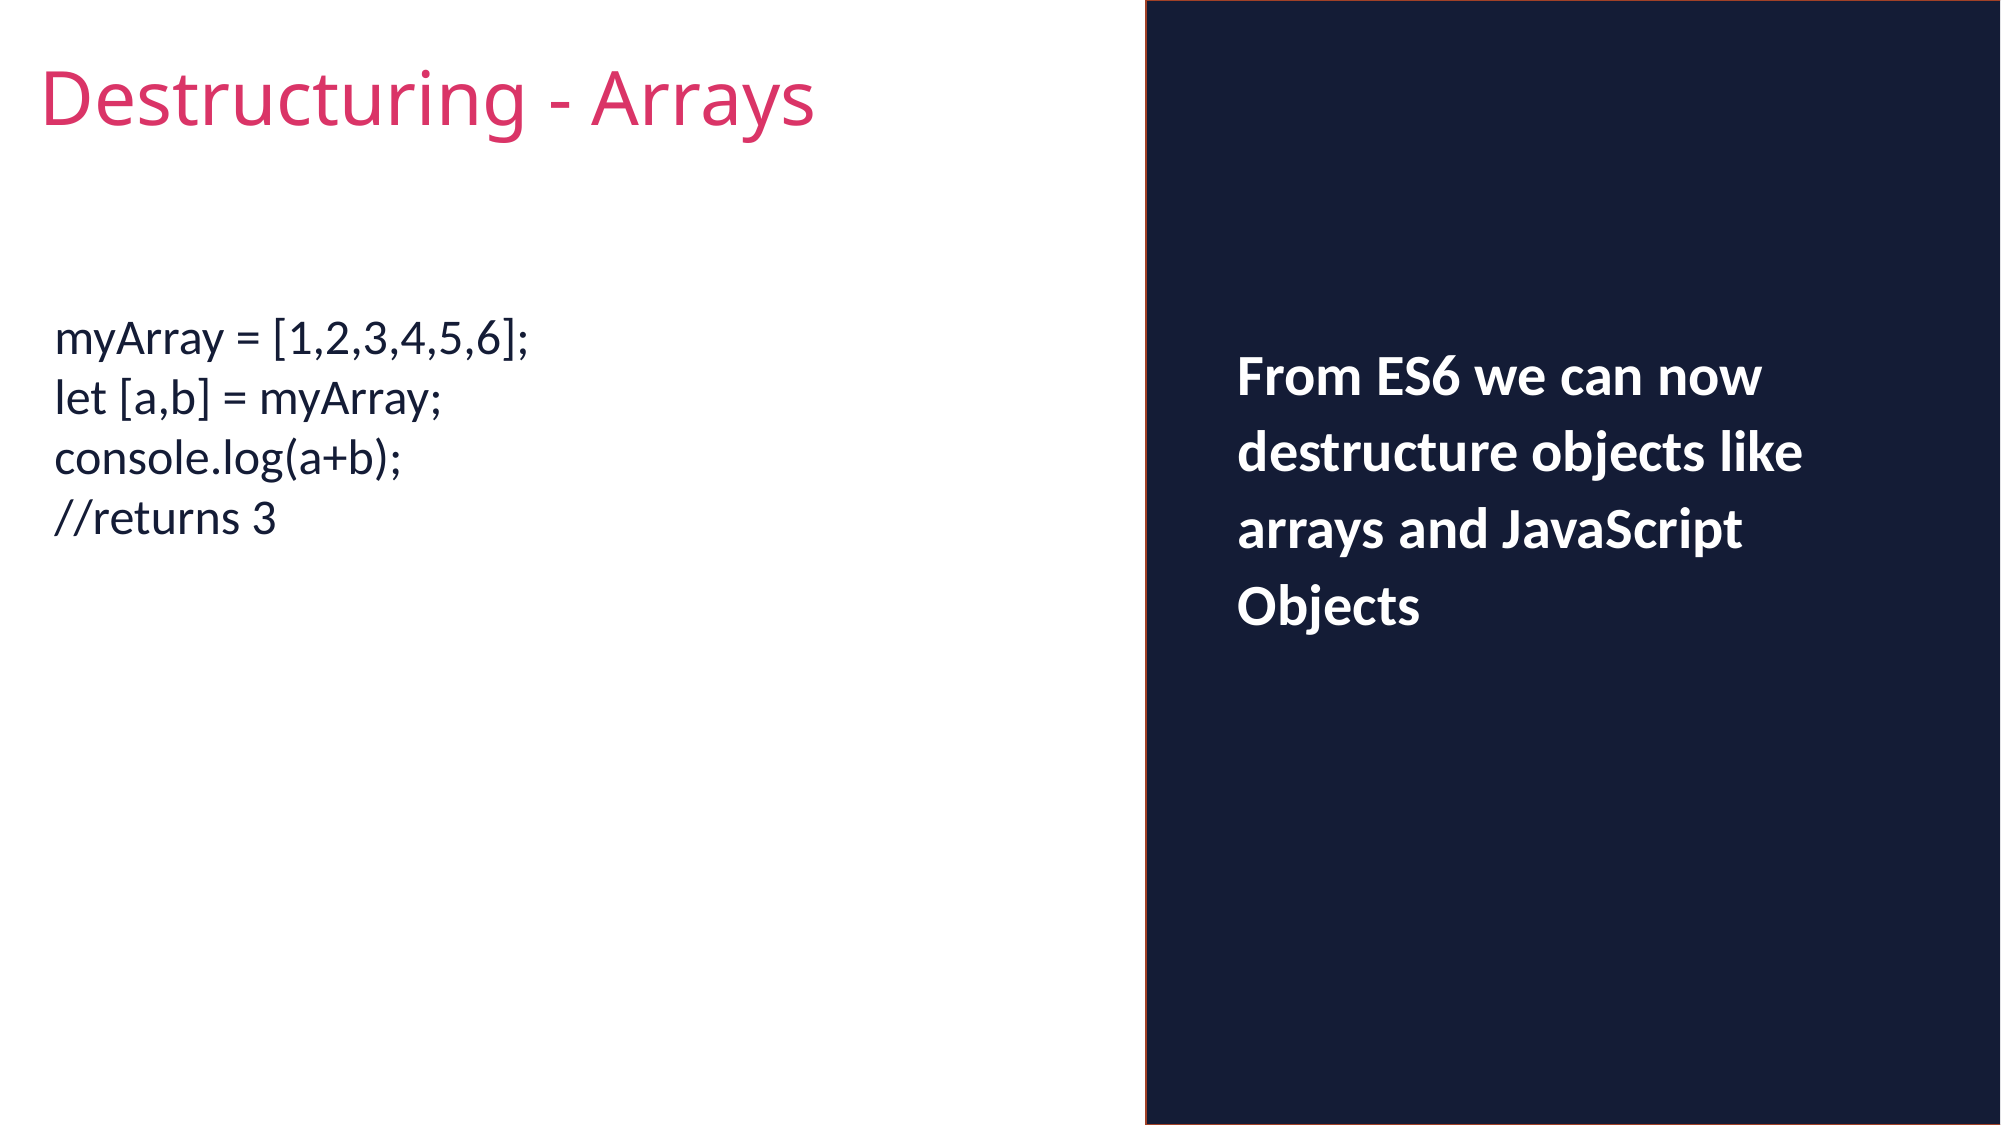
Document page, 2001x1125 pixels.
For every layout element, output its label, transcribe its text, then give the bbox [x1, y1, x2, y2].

text_box [1145, 0, 2000, 1125]
text_box myArray = [1,2,3,4,5,6]; let [a,b] = myArray; console.log(a+b); //returns 3 [39, 297, 1144, 553]
list From ES6 we can now destructure objects like arrays and JavaScript Objects [1237, 487, 1912, 638]
list Destructuring - Arrays [39, 41, 1146, 228]
